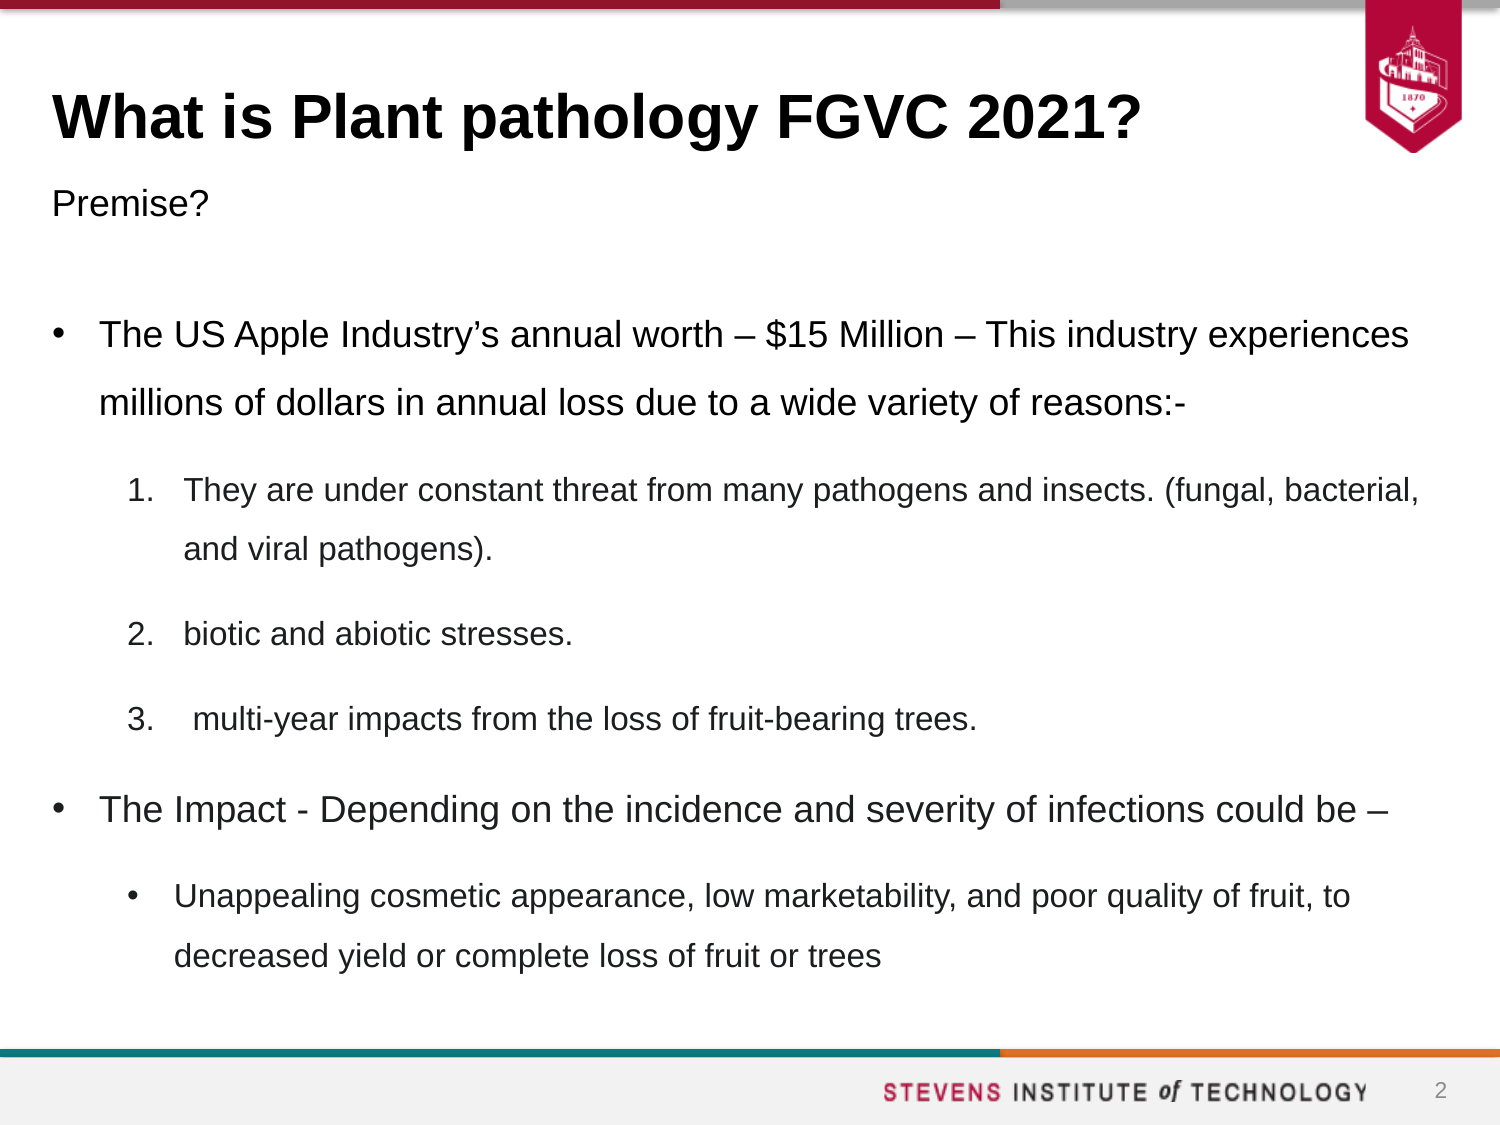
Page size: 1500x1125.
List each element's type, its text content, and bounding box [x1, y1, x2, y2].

list The US Apple Industry’s annual worth – $15 Million – This industry experiences millions of dollars in annual loss due to a wide variety of reasons:- They are under constant threat from many pathogens and insects. (fungal, bacterial, and viral pathogens). biotic and abiotic stresses. multi‐year impacts from the loss of fruit‐bearing trees. The Impact - Depending on the incidence and severity of infections could be – Unappealing cosmetic appearance, low marketability, and poor quality of fruit, to decreased yield or complete loss of fruit or trees [37, 280, 1463, 1000]
slide_number 2 [1401, 1059, 1481, 1120]
title What is Plant pathology FGVC 2021? [37, 68, 1236, 157]
list Premise? [36, 171, 1463, 238]
